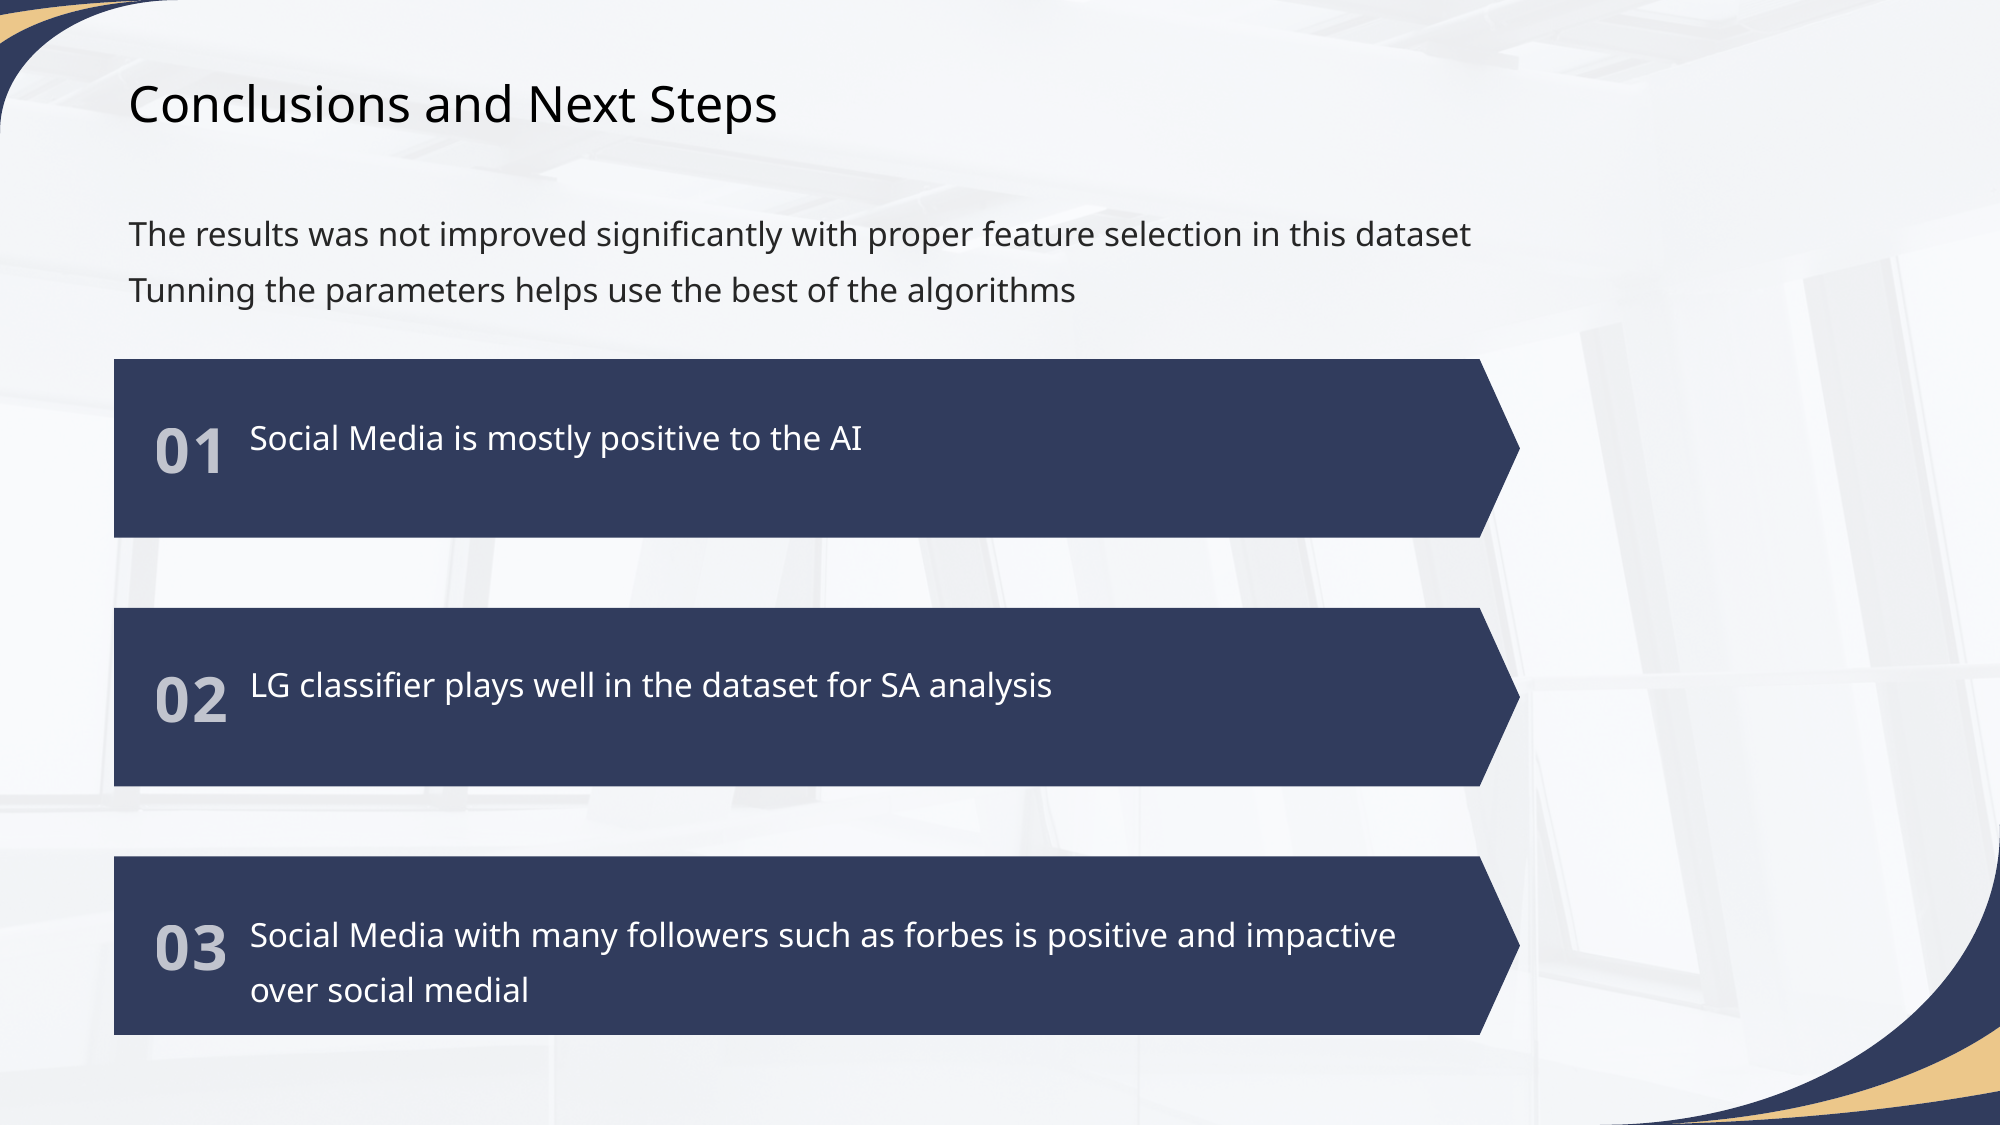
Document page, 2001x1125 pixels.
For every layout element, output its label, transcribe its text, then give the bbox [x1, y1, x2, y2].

text_box [113, 855, 1522, 1036]
text_box 03 [140, 900, 234, 991]
text_box Social Media is mostly positive to the AI [234, 393, 1438, 465]
text_box 01 [140, 403, 244, 494]
text_box [113, 358, 1522, 539]
text_box LG classifier plays well in the dataset for SA analysis [234, 640, 1319, 712]
text_box 02 [140, 652, 244, 742]
list Conclusions and Next Steps [114, 71, 1682, 126]
text_box The results was not improved significantly with proper feature selection in this dataset Tunning the parameters helps use the best of the algorithms [113, 190, 1886, 317]
text_box Social Media with many followers such as forbes is positive and impactive over social medial [234, 890, 1414, 1017]
text_box [113, 606, 1522, 788]
